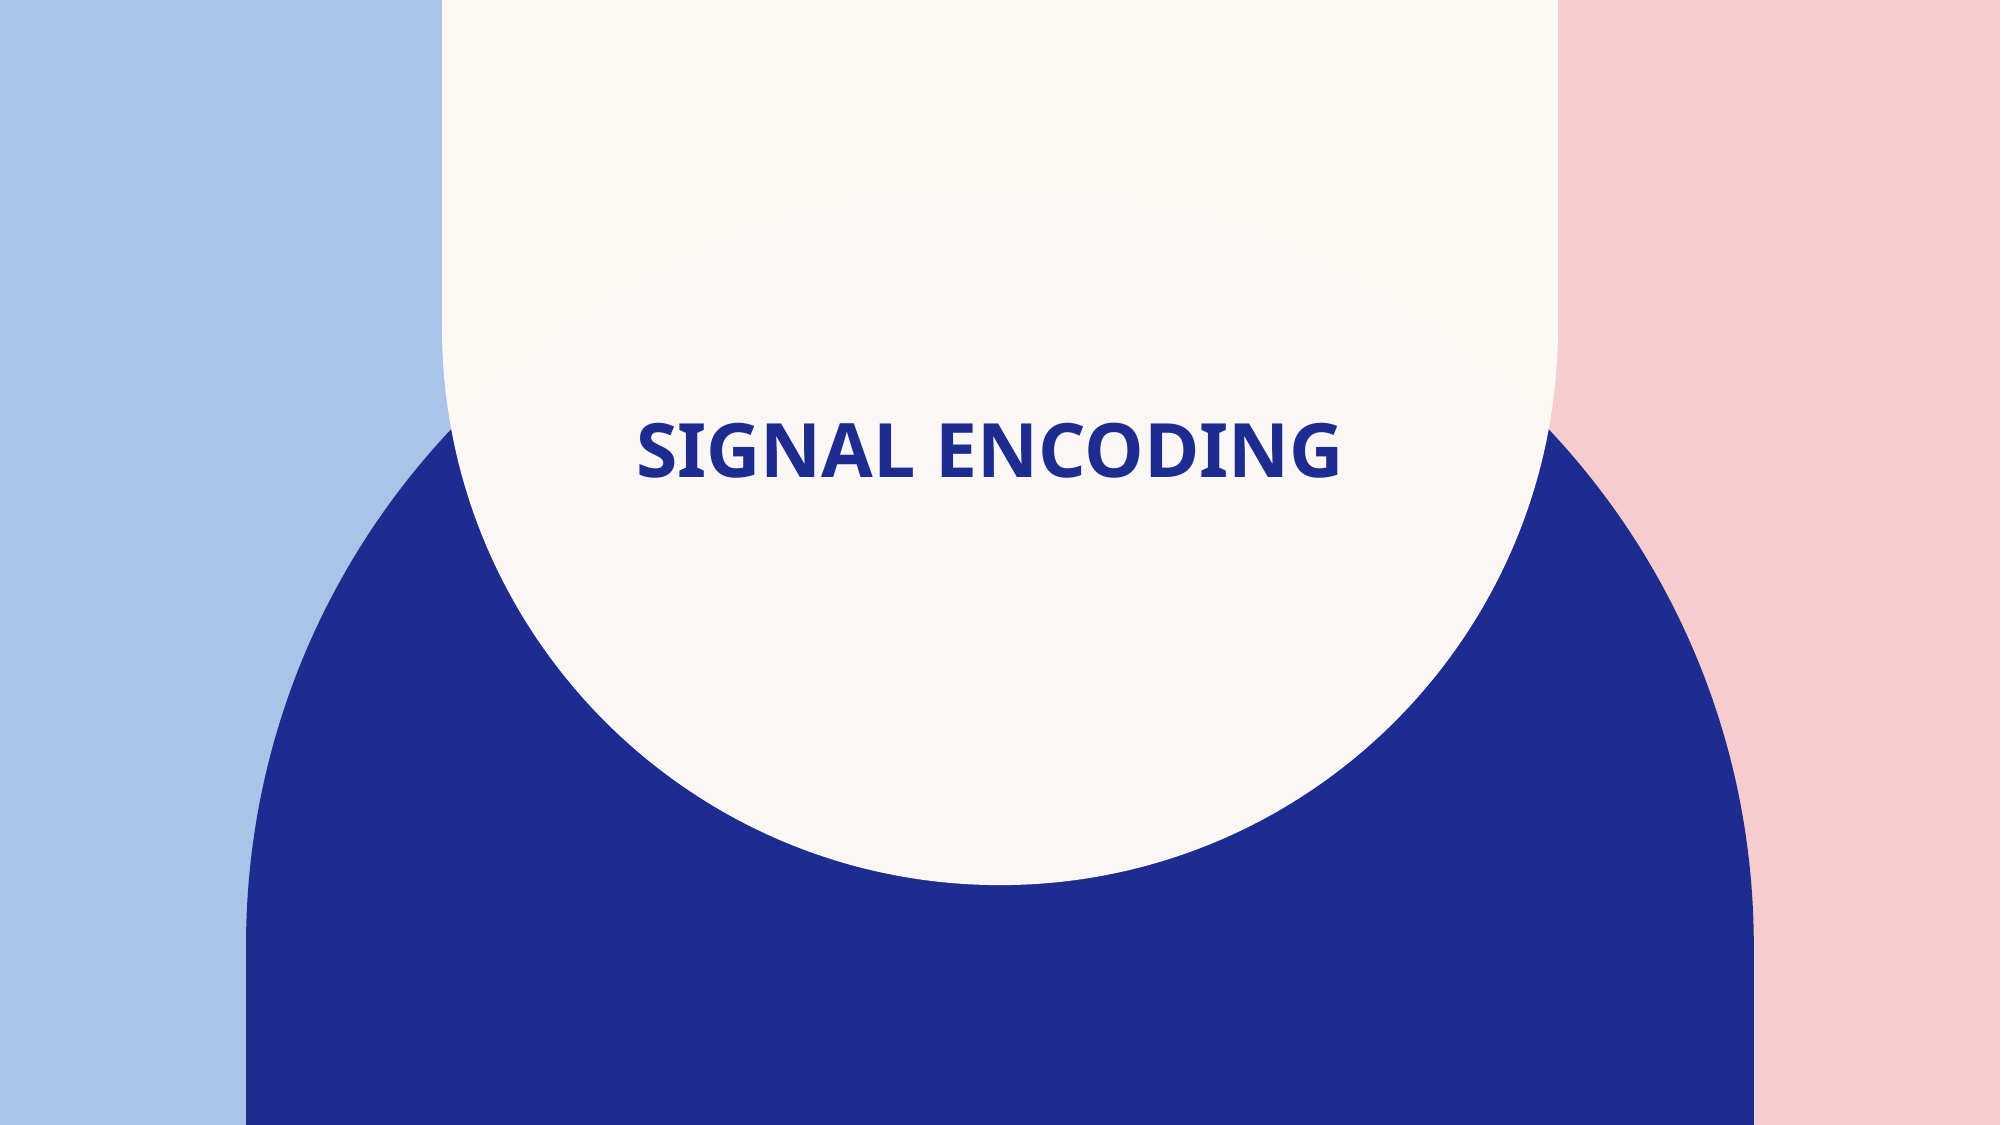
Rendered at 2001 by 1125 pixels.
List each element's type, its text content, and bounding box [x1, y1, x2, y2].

title SIGNAL ENCODING [475, 132, 1525, 762]
